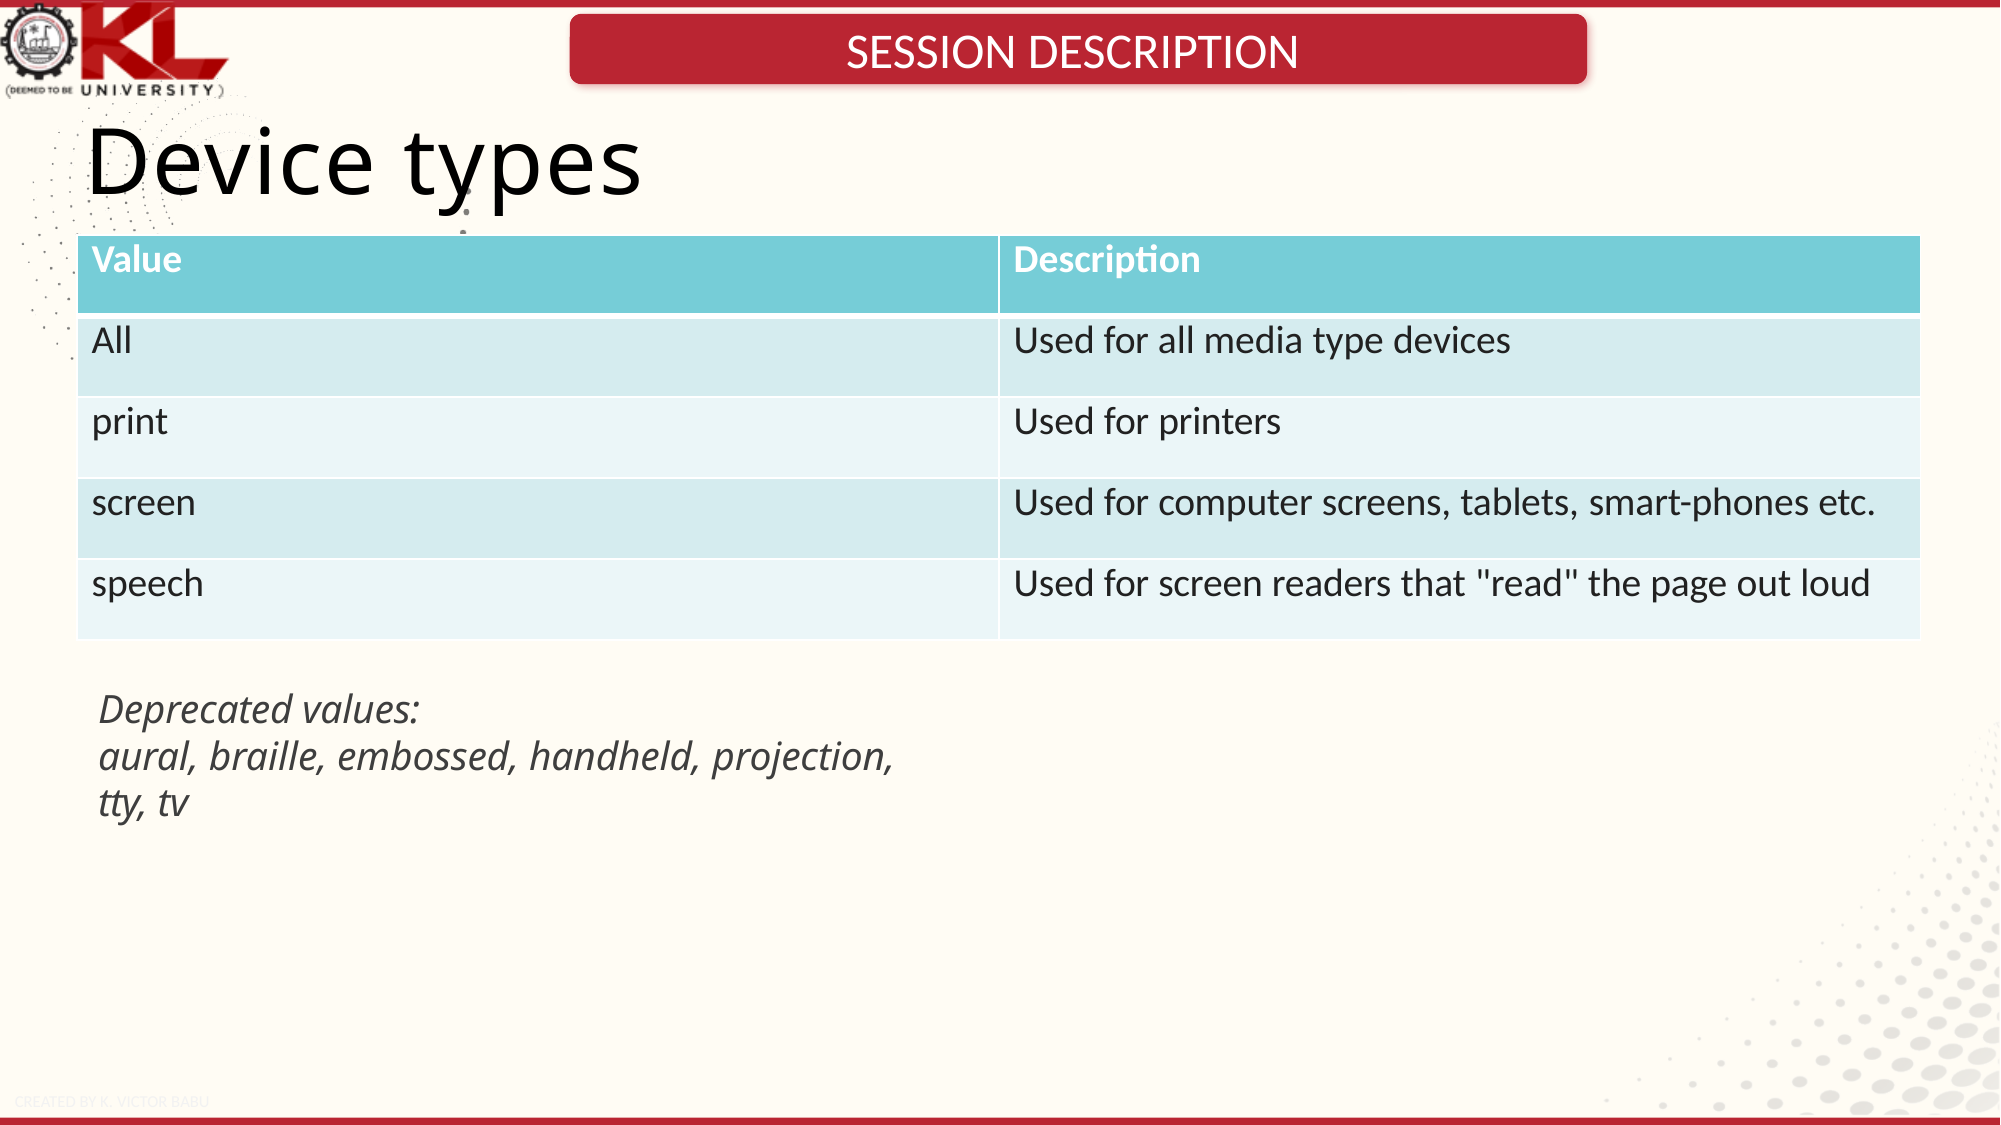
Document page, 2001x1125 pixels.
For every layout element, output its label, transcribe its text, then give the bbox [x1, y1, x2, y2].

table_cell speech [78, 560, 998, 639]
text_box Deprecated values: aural, braille, embossed, handheld, projection, tty, tv [95, 681, 927, 825]
table_cell All [78, 319, 998, 396]
table_cell print [78, 398, 998, 477]
table_cell Used for computer screens, tablets, smart-phones etc. [1000, 479, 1920, 558]
text_box SESSION DESCRIPTION [568, 12, 1589, 86]
table_cell screen [78, 479, 998, 558]
table_cell Used for all media type devices [1000, 319, 1920, 396]
table_cell Used for screen readers that "read" the page out loud [1000, 560, 1920, 639]
picture [0, 0, 327, 99]
table_header Value [78, 236, 998, 313]
table_header Description [1000, 236, 1920, 313]
title Device types [81, 99, 722, 234]
table_cell Used for printers [1000, 398, 1920, 477]
